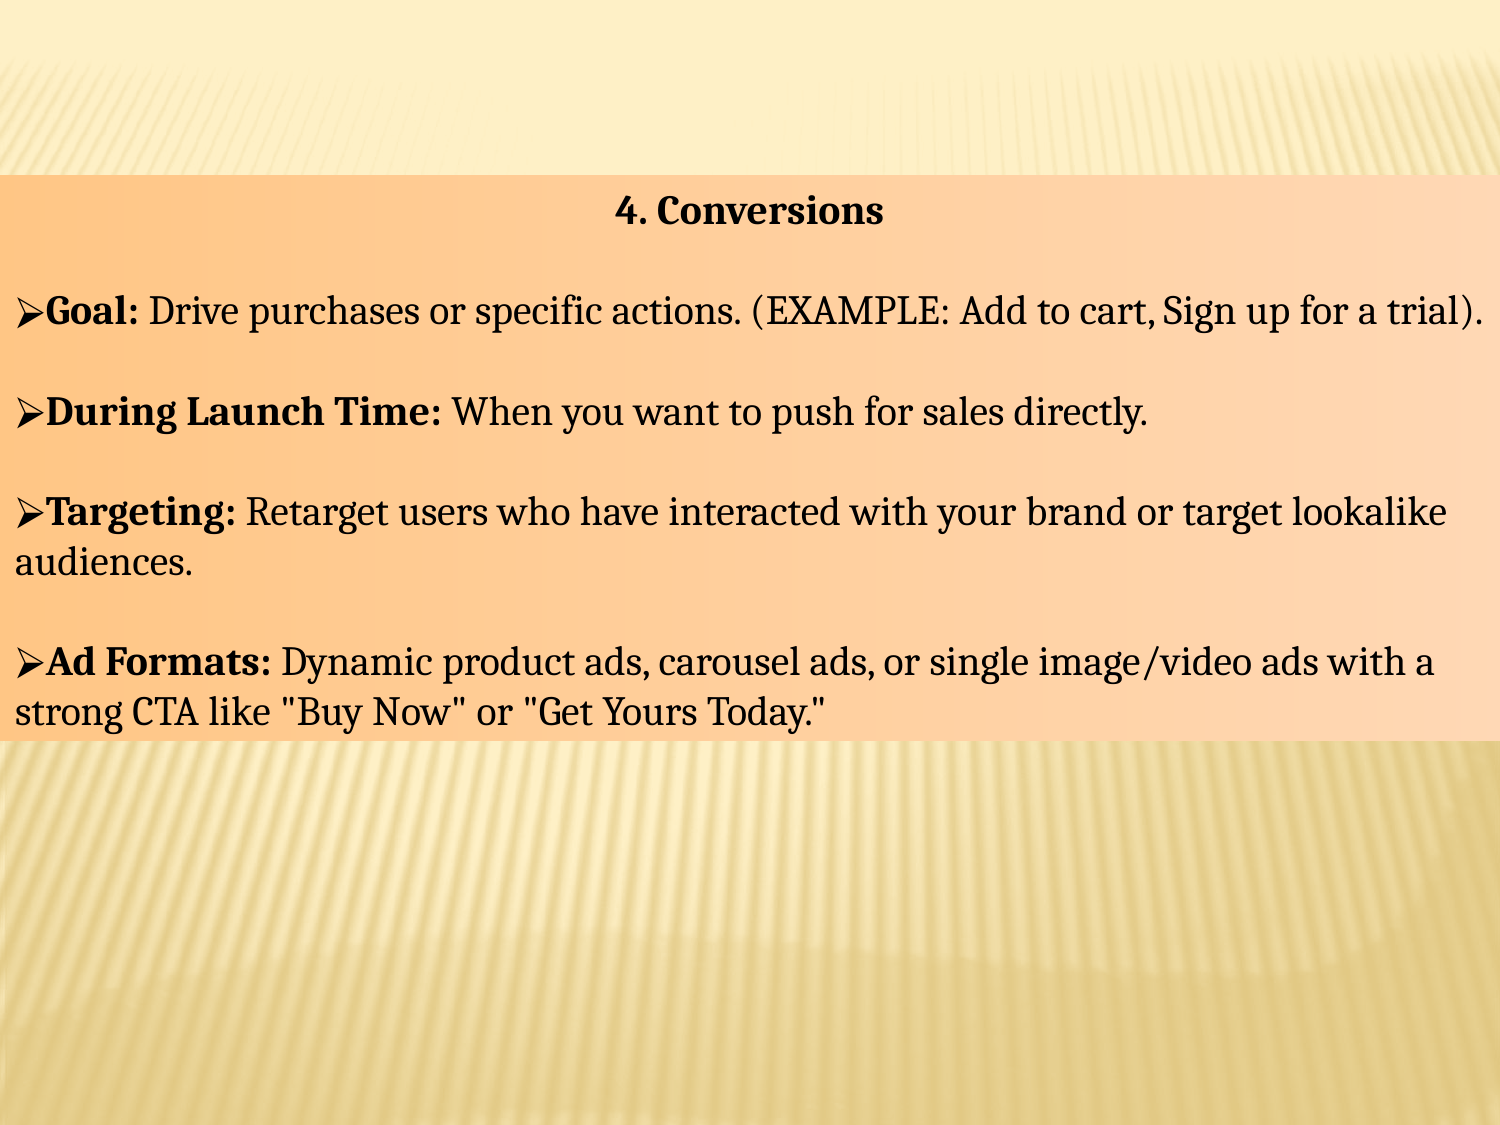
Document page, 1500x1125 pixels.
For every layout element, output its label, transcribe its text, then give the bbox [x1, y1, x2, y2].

picture [0, 741, 1500, 1125]
picture [0, 0, 1500, 175]
text_box 4. Conversions Goal: Drive purchases or specific actions. (EXAMPLE: Add to cart, Sign up for a trial). During Launch Time: When you want to push for sales directly. Targeting: Retarget users who have interacted with your brand or target lookalike audiences. Ad Formats: Dynamic product ads, carousel ads, or single image/video ads with a strong CTA like "Buy Now" or "Get Yours Today." [0, 175, 1500, 741]
